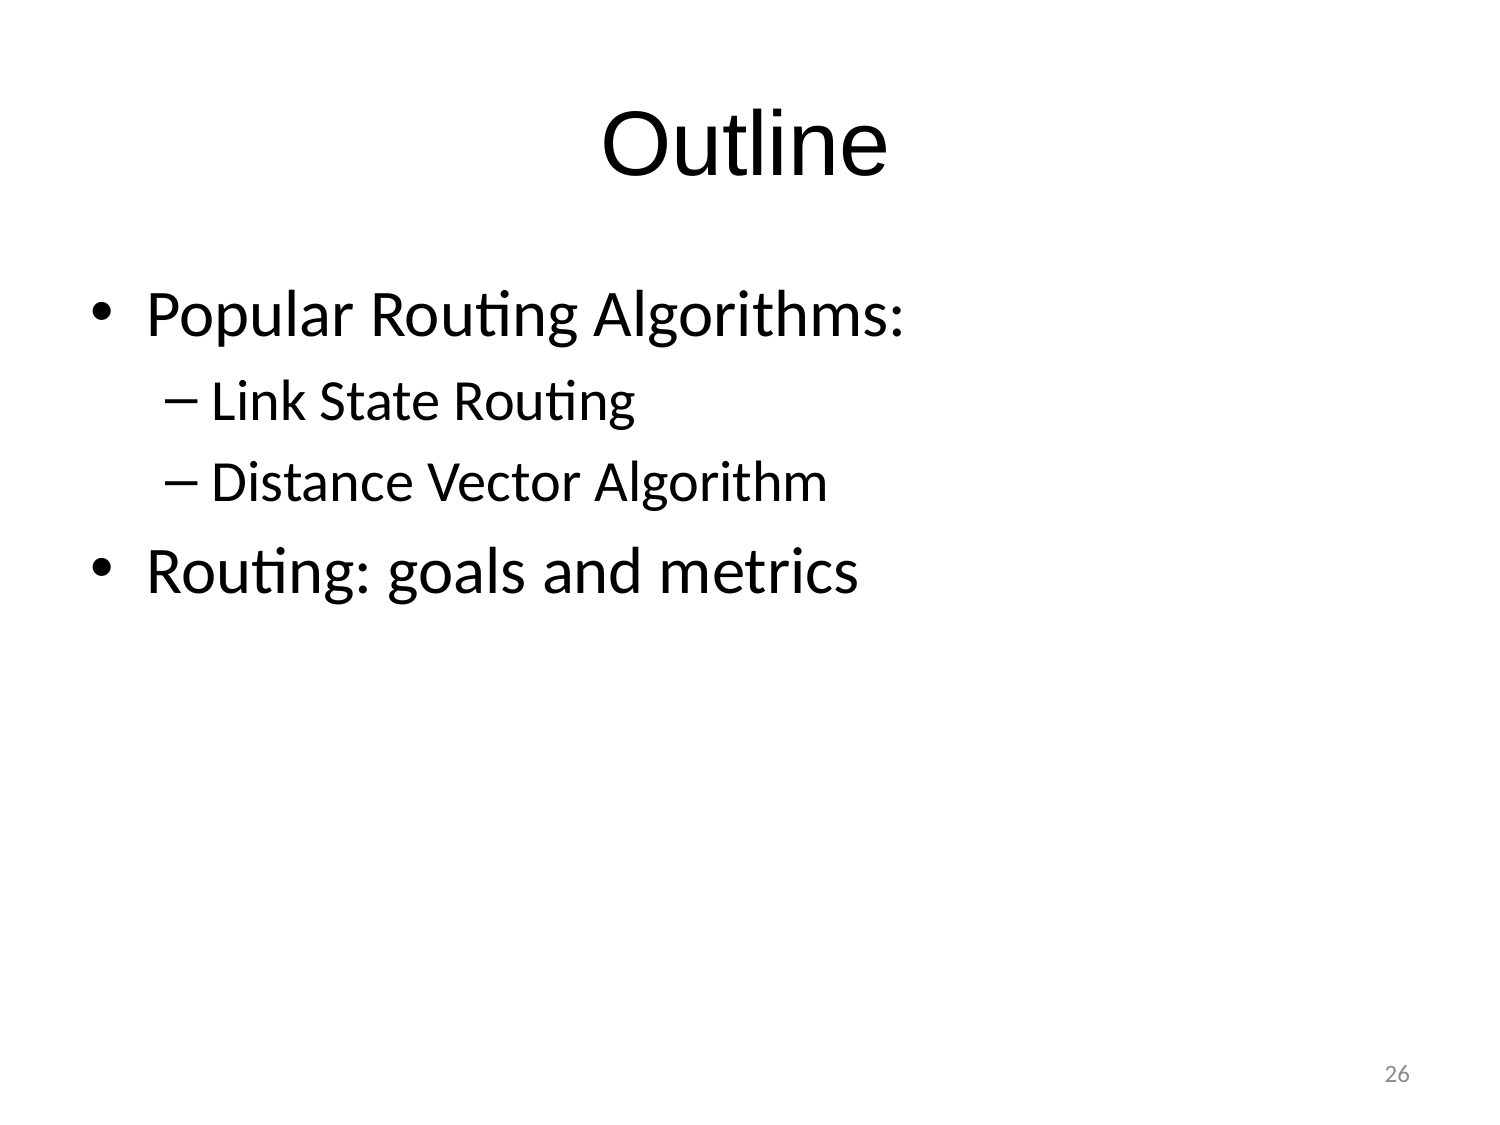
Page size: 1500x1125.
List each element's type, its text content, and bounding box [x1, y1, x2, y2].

title Outline [75, 45, 1425, 233]
list Popular Routing Algorithms: Link State Routing Distance Vector Algorithm Routing: goals and metrics [75, 262, 1425, 1005]
slide_number 26 [1074, 1042, 1425, 1103]
